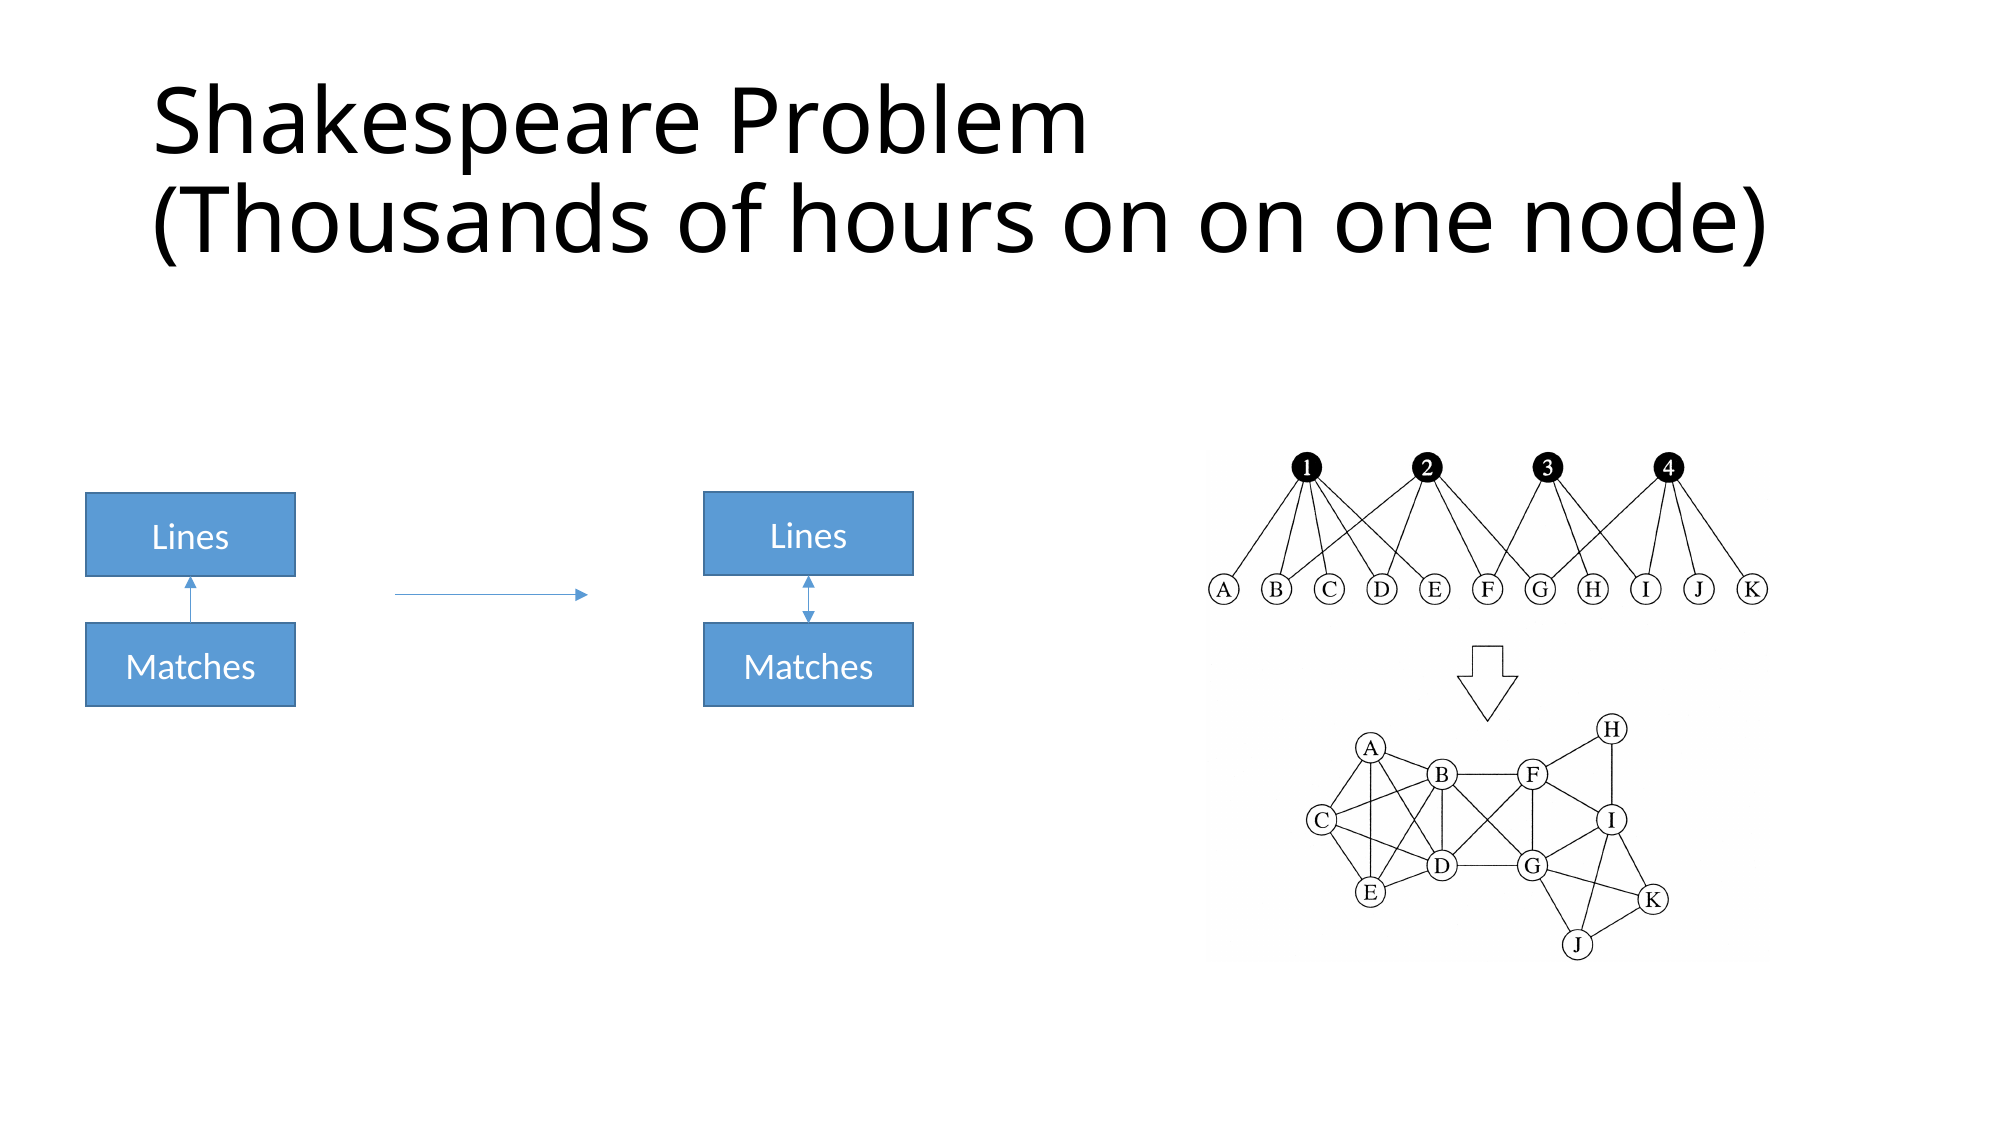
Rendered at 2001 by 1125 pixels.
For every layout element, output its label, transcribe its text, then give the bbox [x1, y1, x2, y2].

picture [1205, 450, 1770, 962]
text_box Lines [85, 492, 296, 577]
text_box Matches [703, 622, 914, 707]
text_box Lines [703, 491, 914, 576]
text_box Matches [85, 622, 296, 707]
title Shakespeare Problem (Thousands of hours on on one node) [137, 64, 1863, 282]
